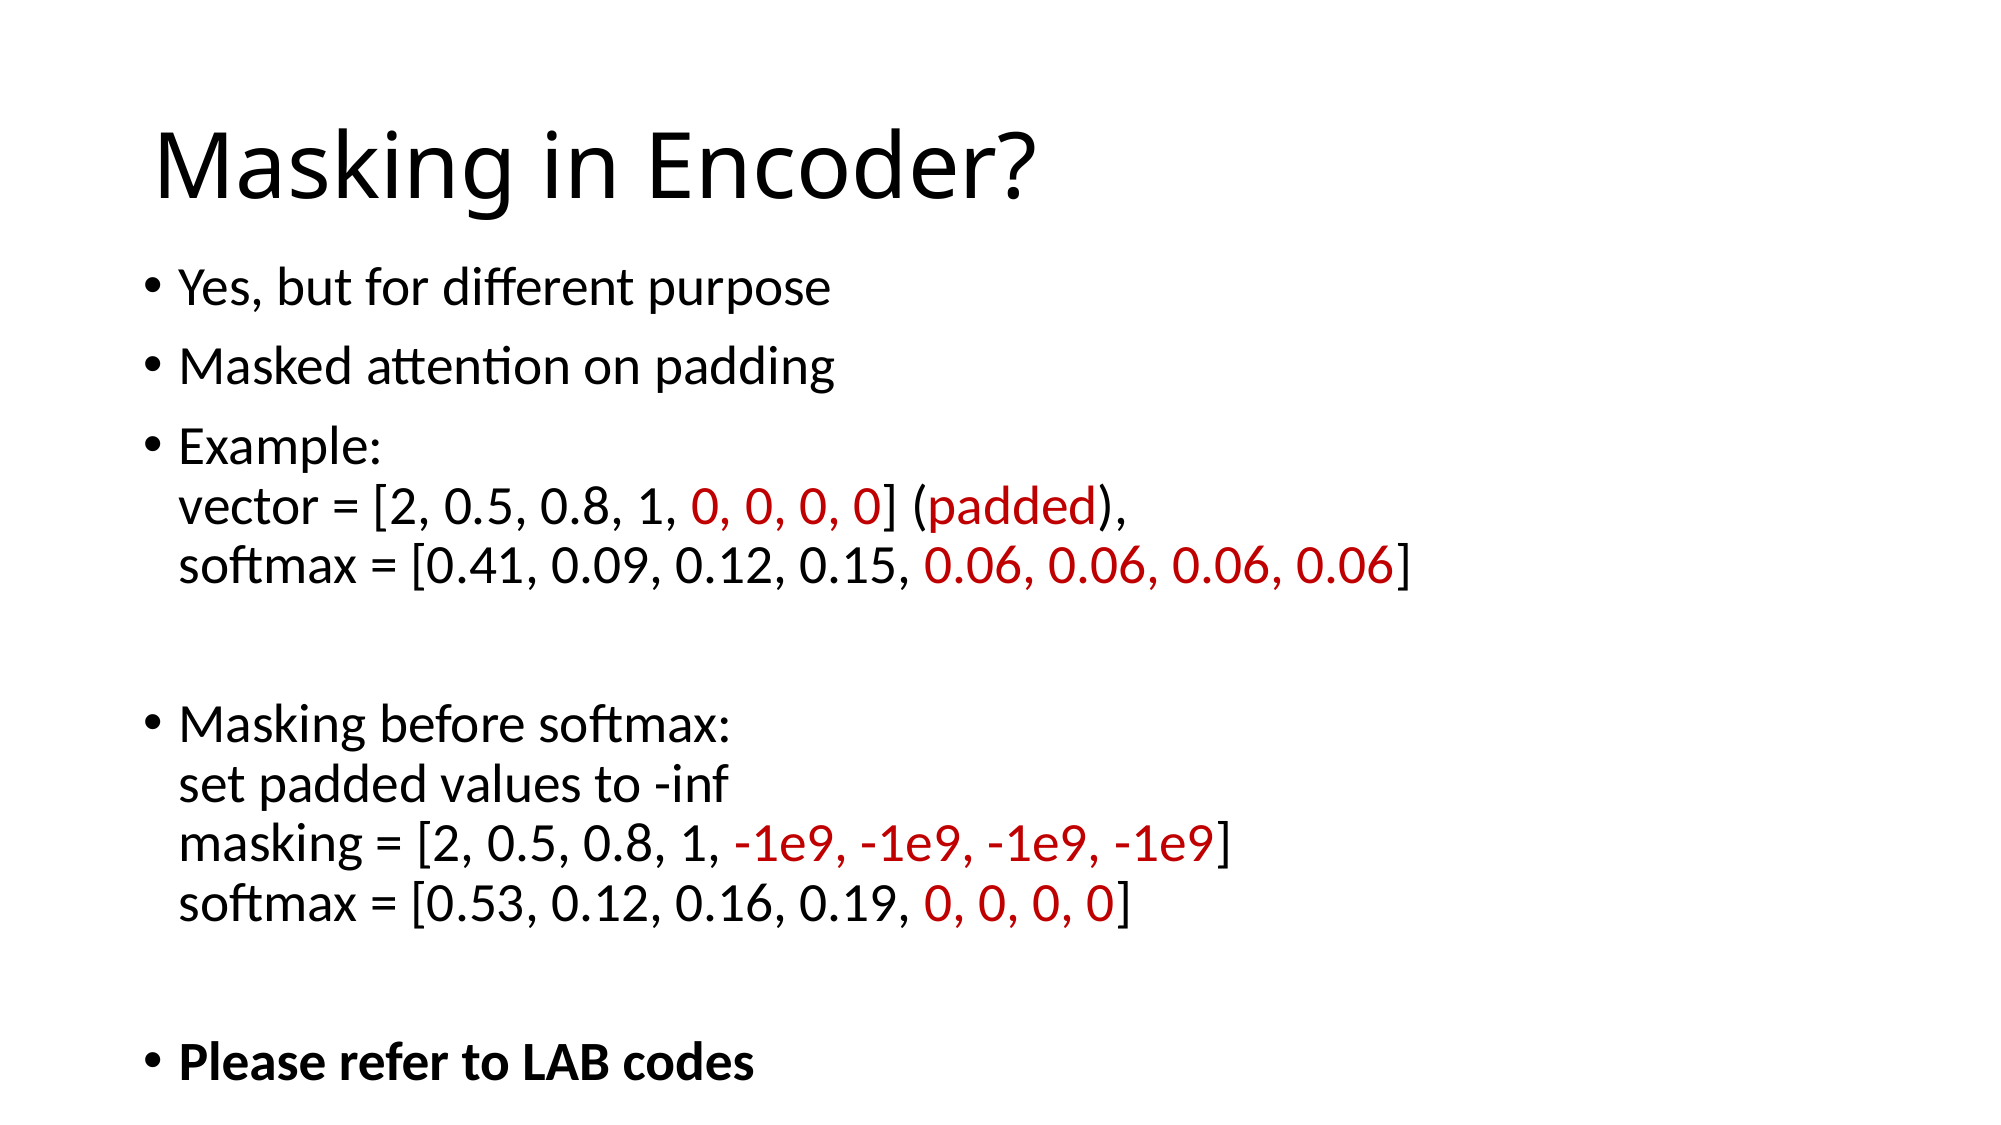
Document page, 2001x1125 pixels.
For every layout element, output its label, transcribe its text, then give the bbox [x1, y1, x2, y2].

title Masking in Encoder? [137, 59, 1863, 278]
list Yes, but for different purpose Masked attention on padding Example: vector = [2, 0.5, 0.8, 1, 0, 0, 0, 0] (padded), softmax = [0.41, 0.09, 0.12, 0.15, 0.06, 0.06, 0.06, 0.06] Masking before softmax: set padded values to -inf masking = [2, 0.5, 0.8, 1, -1e9, -1e9, -1e9, -1e9] softmax = [0.53, 0.12, 0.16, 0.19, 0, 0, 0, 0] Please refer to LAB codes [128, 250, 1854, 1106]
